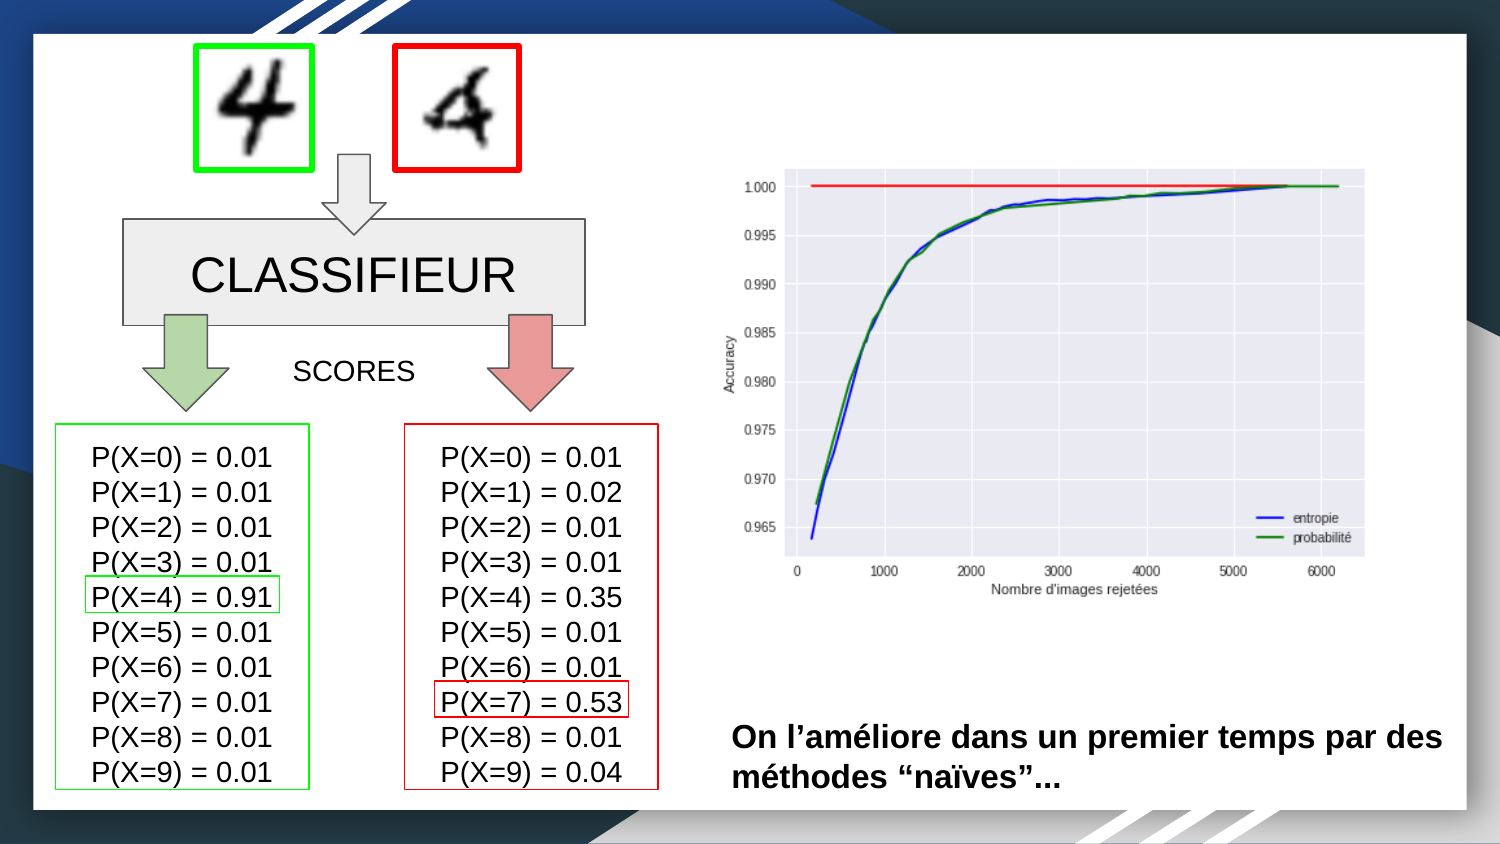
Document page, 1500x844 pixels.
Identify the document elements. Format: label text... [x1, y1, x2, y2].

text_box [122, 154, 586, 412]
text_box On l’améliore dans un premier temps par des méthodes “naïves”... [716, 700, 1474, 771]
text_box P(X=0) = 0.01 P(X=1) = 0.01 P(X=2) = 0.01 P(X=3) = 0.01 P(X=4) = 0.91 P(X=5) = 0.01 P(X=6) = 0.01 P(X=7) = 0.01 P(X=8) = 0.01 P(X=9) = 0.01 [55, 423, 309, 790]
picture [198, 49, 310, 168]
picture [716, 159, 1374, 607]
text_box [85, 576, 280, 613]
text_box P(X=0) = 0.01 P(X=1) = 0.02 P(X=2) = 0.01 P(X=3) = 0.01 P(X=4) = 0.35 P(X=5) = 0.01 P(X=6) = 0.01 P(X=7) = 0.53 P(X=8) = 0.01 P(X=9) = 0.04 [404, 423, 659, 790]
text_box [434, 680, 629, 717]
picture [397, 49, 517, 168]
